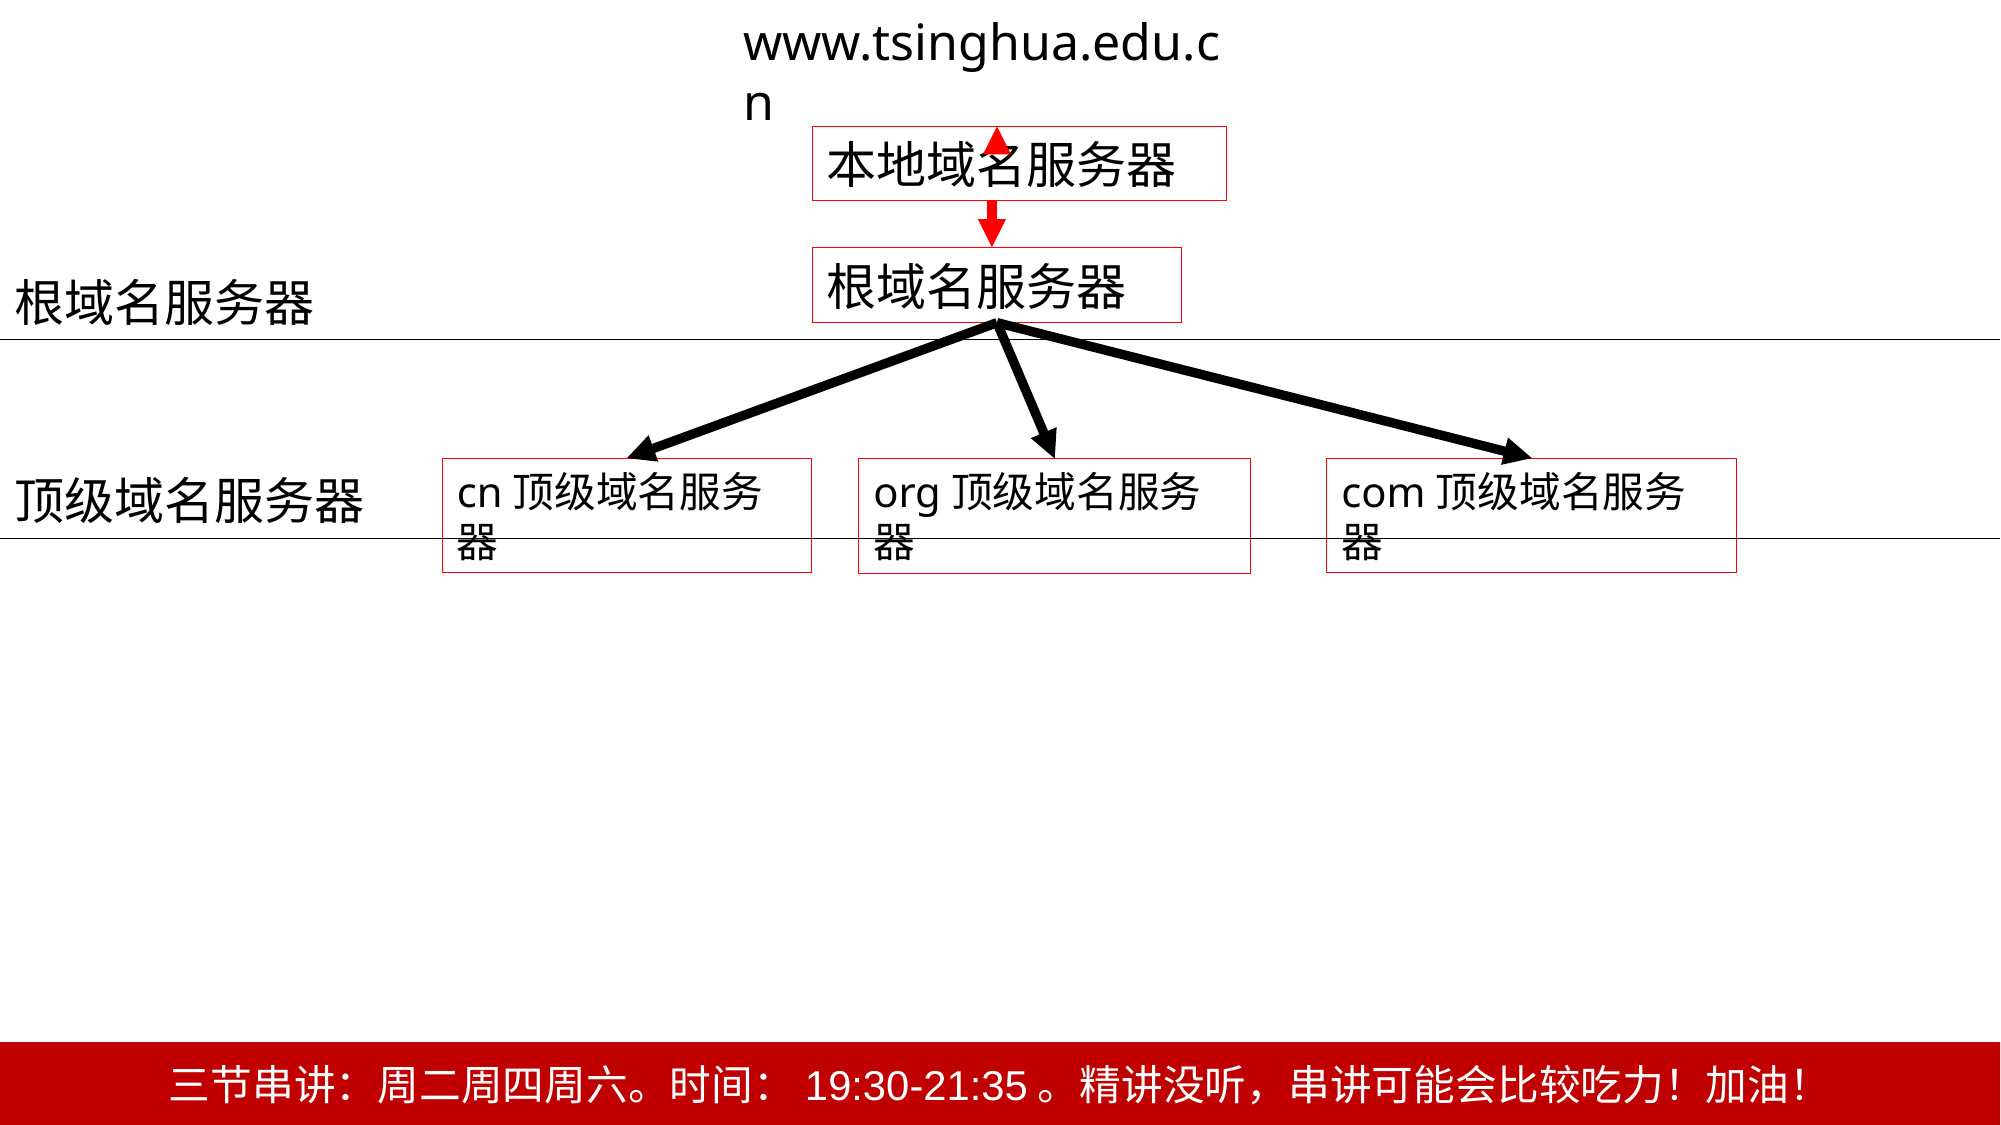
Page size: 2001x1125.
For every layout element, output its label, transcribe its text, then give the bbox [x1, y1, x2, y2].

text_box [996, 323, 1532, 459]
text_box com顶级域名服务器 [1326, 539, 1737, 573]
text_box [626, 323, 996, 459]
text_box cn顶级域名服务器 [442, 539, 812, 573]
text_box www.tsinghua.edu.cn [728, 2, 1266, 138]
text_box 根域名服务器 [0, 263, 537, 339]
text_box 本地域名服务器 [812, 126, 1227, 201]
text_box 顶级域名服务器 [0, 462, 442, 538]
text_box cn顶级域名服务器 [442, 458, 812, 538]
text_box org顶级域名服务器 [858, 459, 1251, 538]
text_box org顶级域名服务器 [858, 539, 1251, 574]
text_box com顶级域名服务器 [1326, 458, 1737, 538]
text_box 根域名服务器 [812, 247, 1182, 323]
